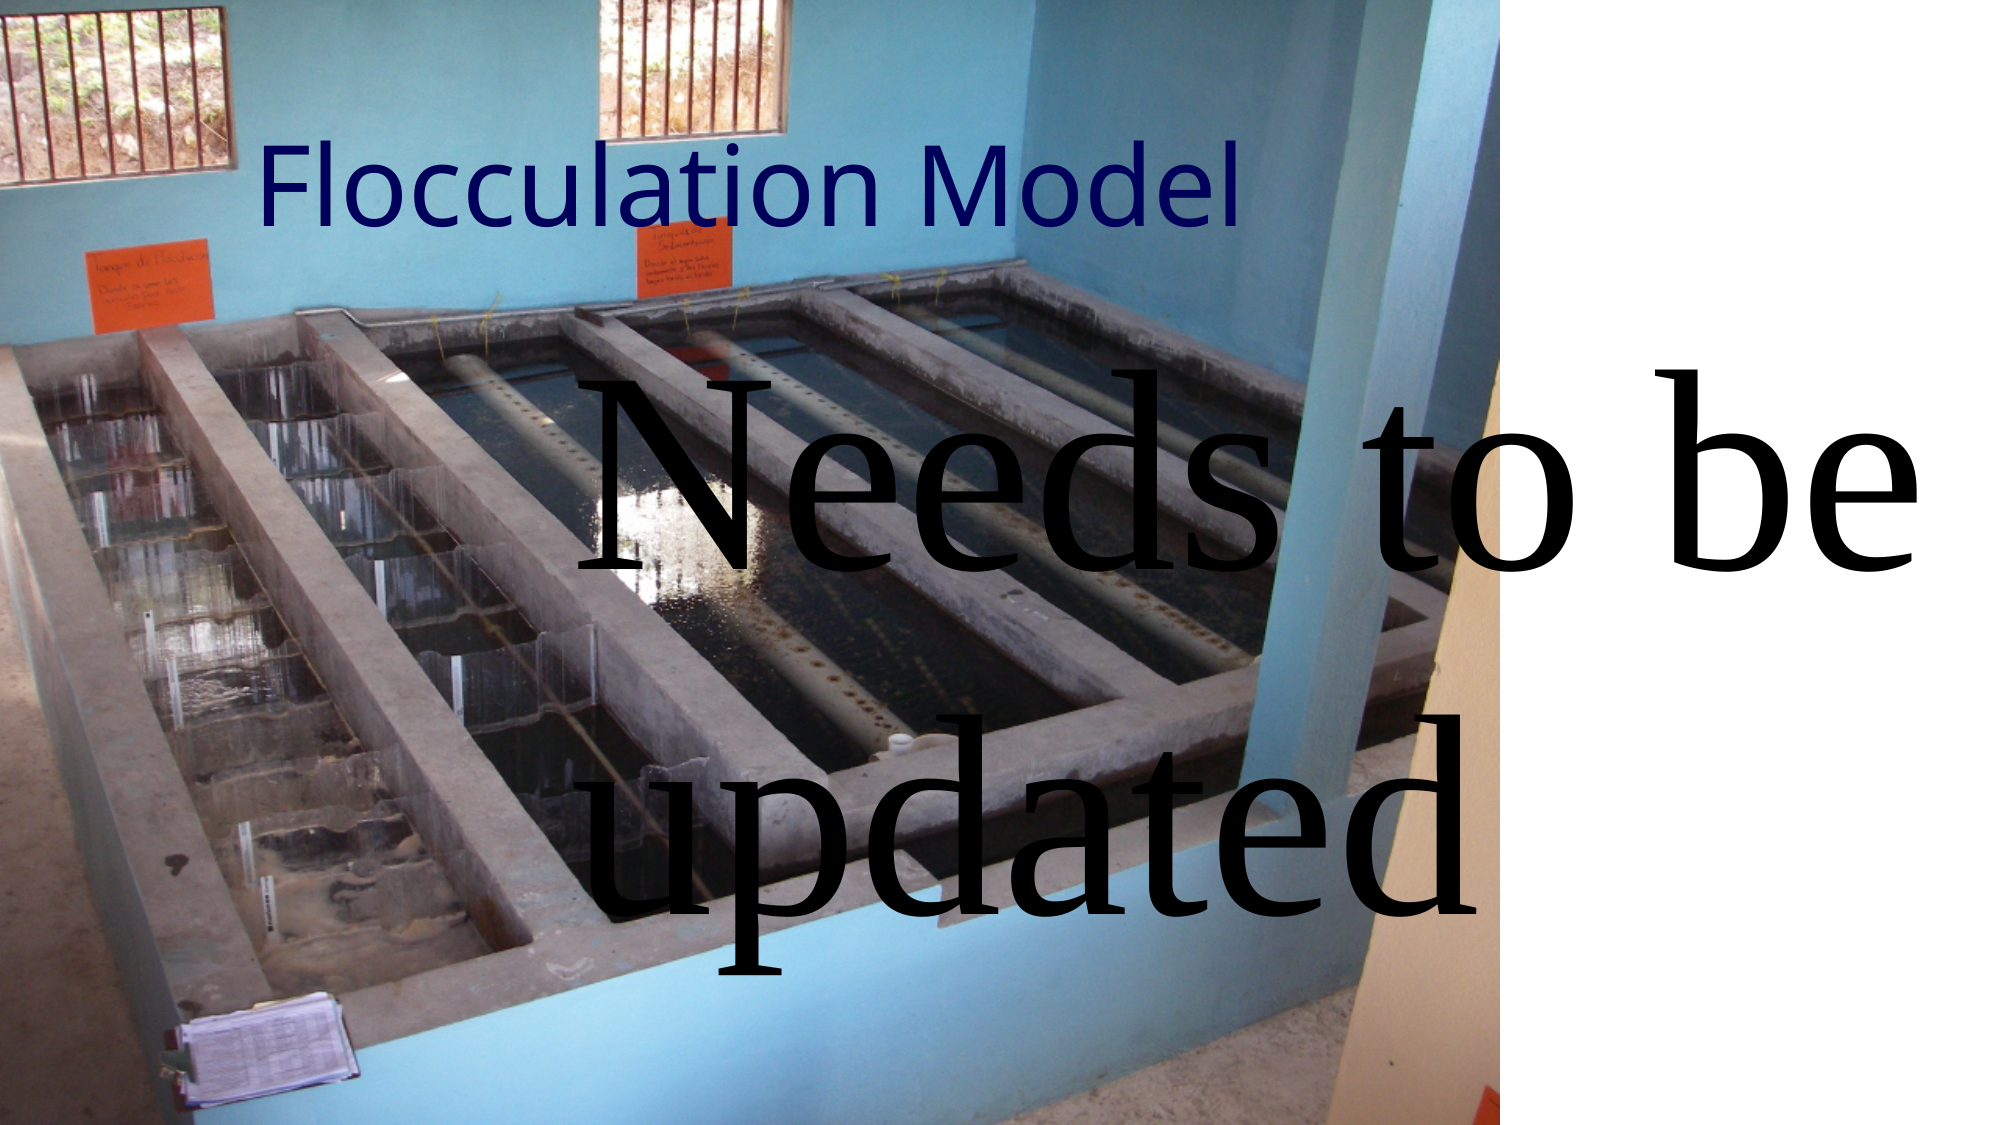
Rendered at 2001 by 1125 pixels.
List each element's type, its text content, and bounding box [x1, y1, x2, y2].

picture [0, 0, 1501, 1125]
text_box Needs to be updated [1503, 274, 2000, 980]
